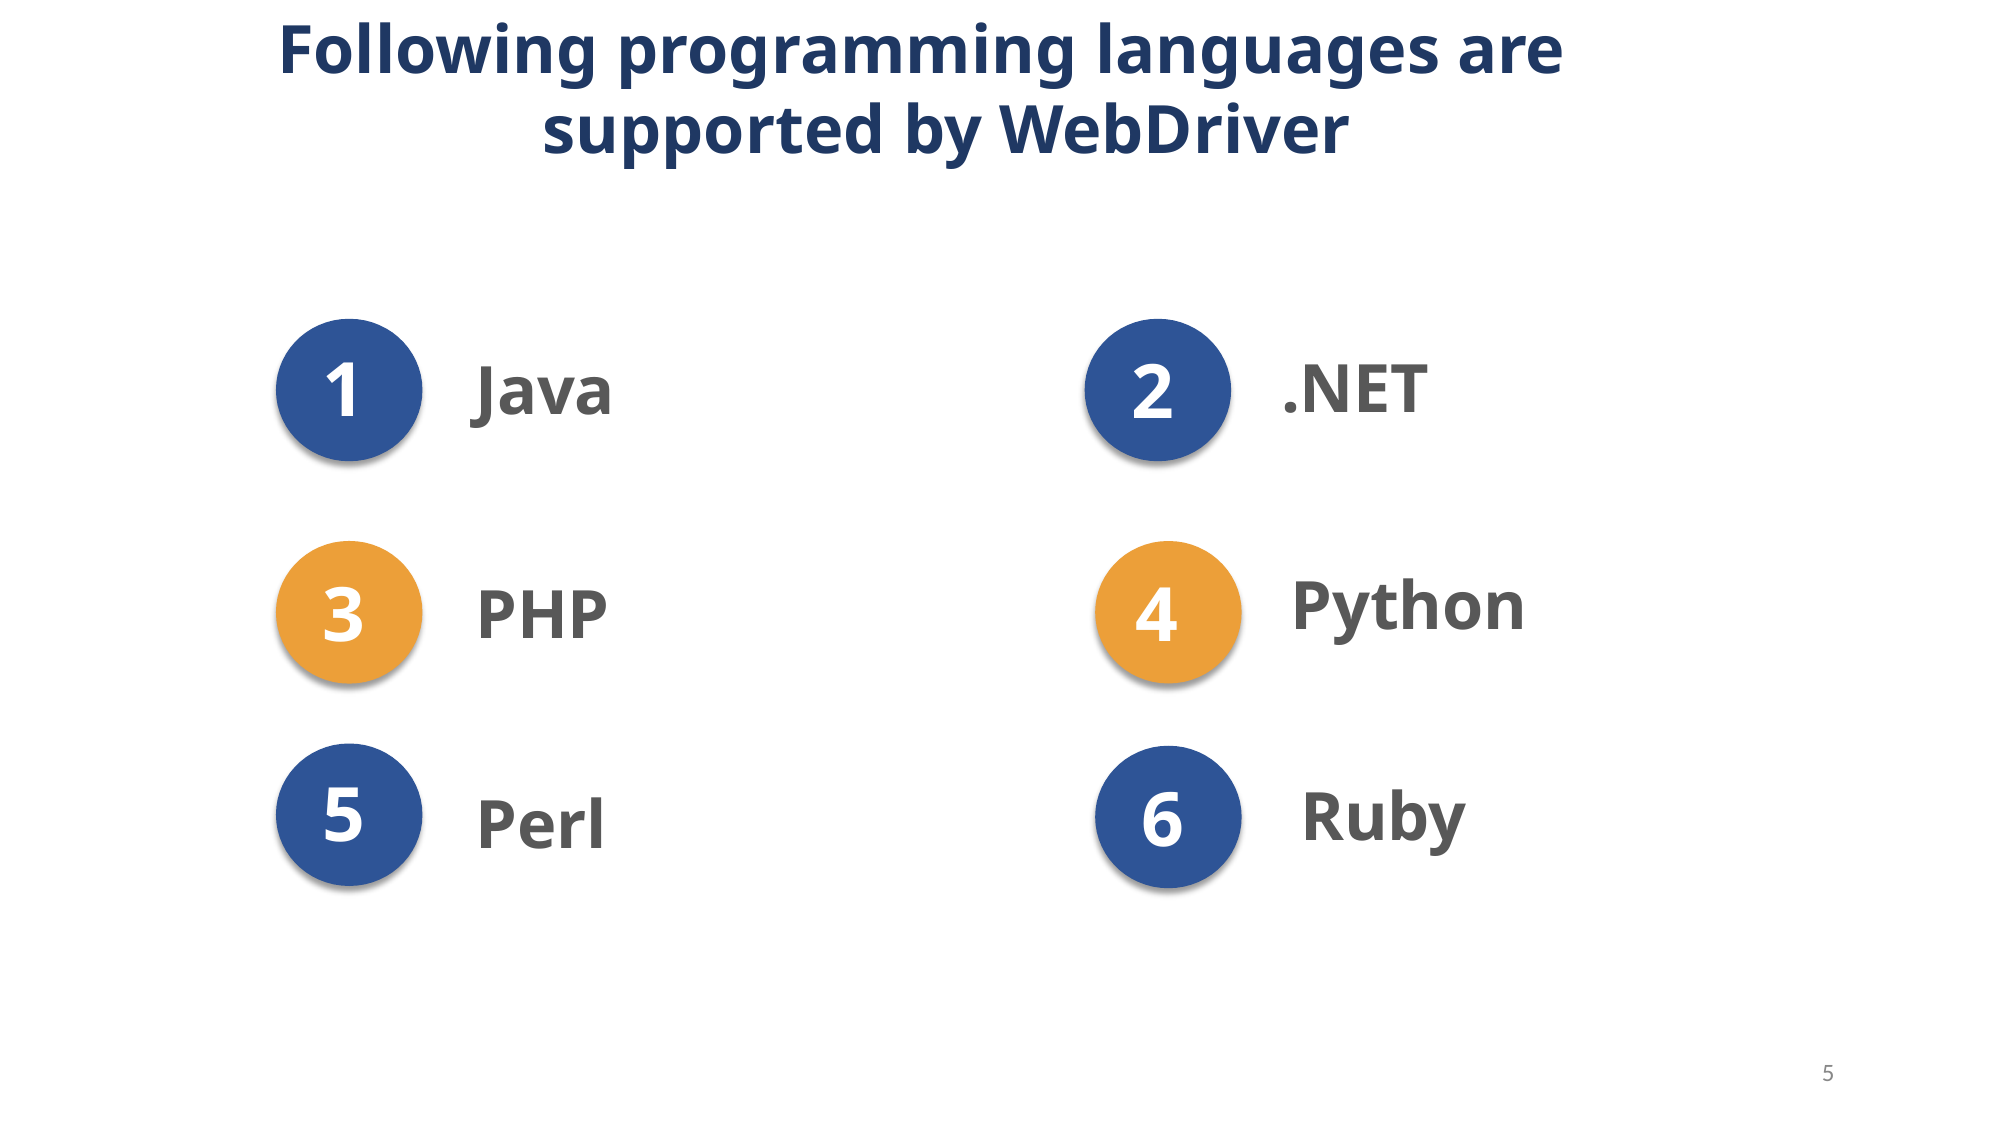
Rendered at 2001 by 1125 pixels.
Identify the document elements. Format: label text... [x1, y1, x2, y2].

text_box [1089, 745, 1249, 902]
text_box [269, 318, 430, 475]
text_box Following programming languages are supported by WebDriver [275, 4, 1726, 167]
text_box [269, 540, 430, 697]
text_box Python [1288, 560, 1557, 643]
text_box Perl [473, 779, 628, 862]
text_box .NET [1278, 343, 1455, 426]
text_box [1089, 540, 1249, 697]
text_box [1078, 318, 1239, 475]
slide_number 5 [1819, 1060, 1856, 1125]
text_box PHP [473, 569, 632, 652]
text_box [269, 743, 430, 899]
text_box Ruby [1298, 771, 1493, 854]
text_box Java [473, 345, 648, 428]
